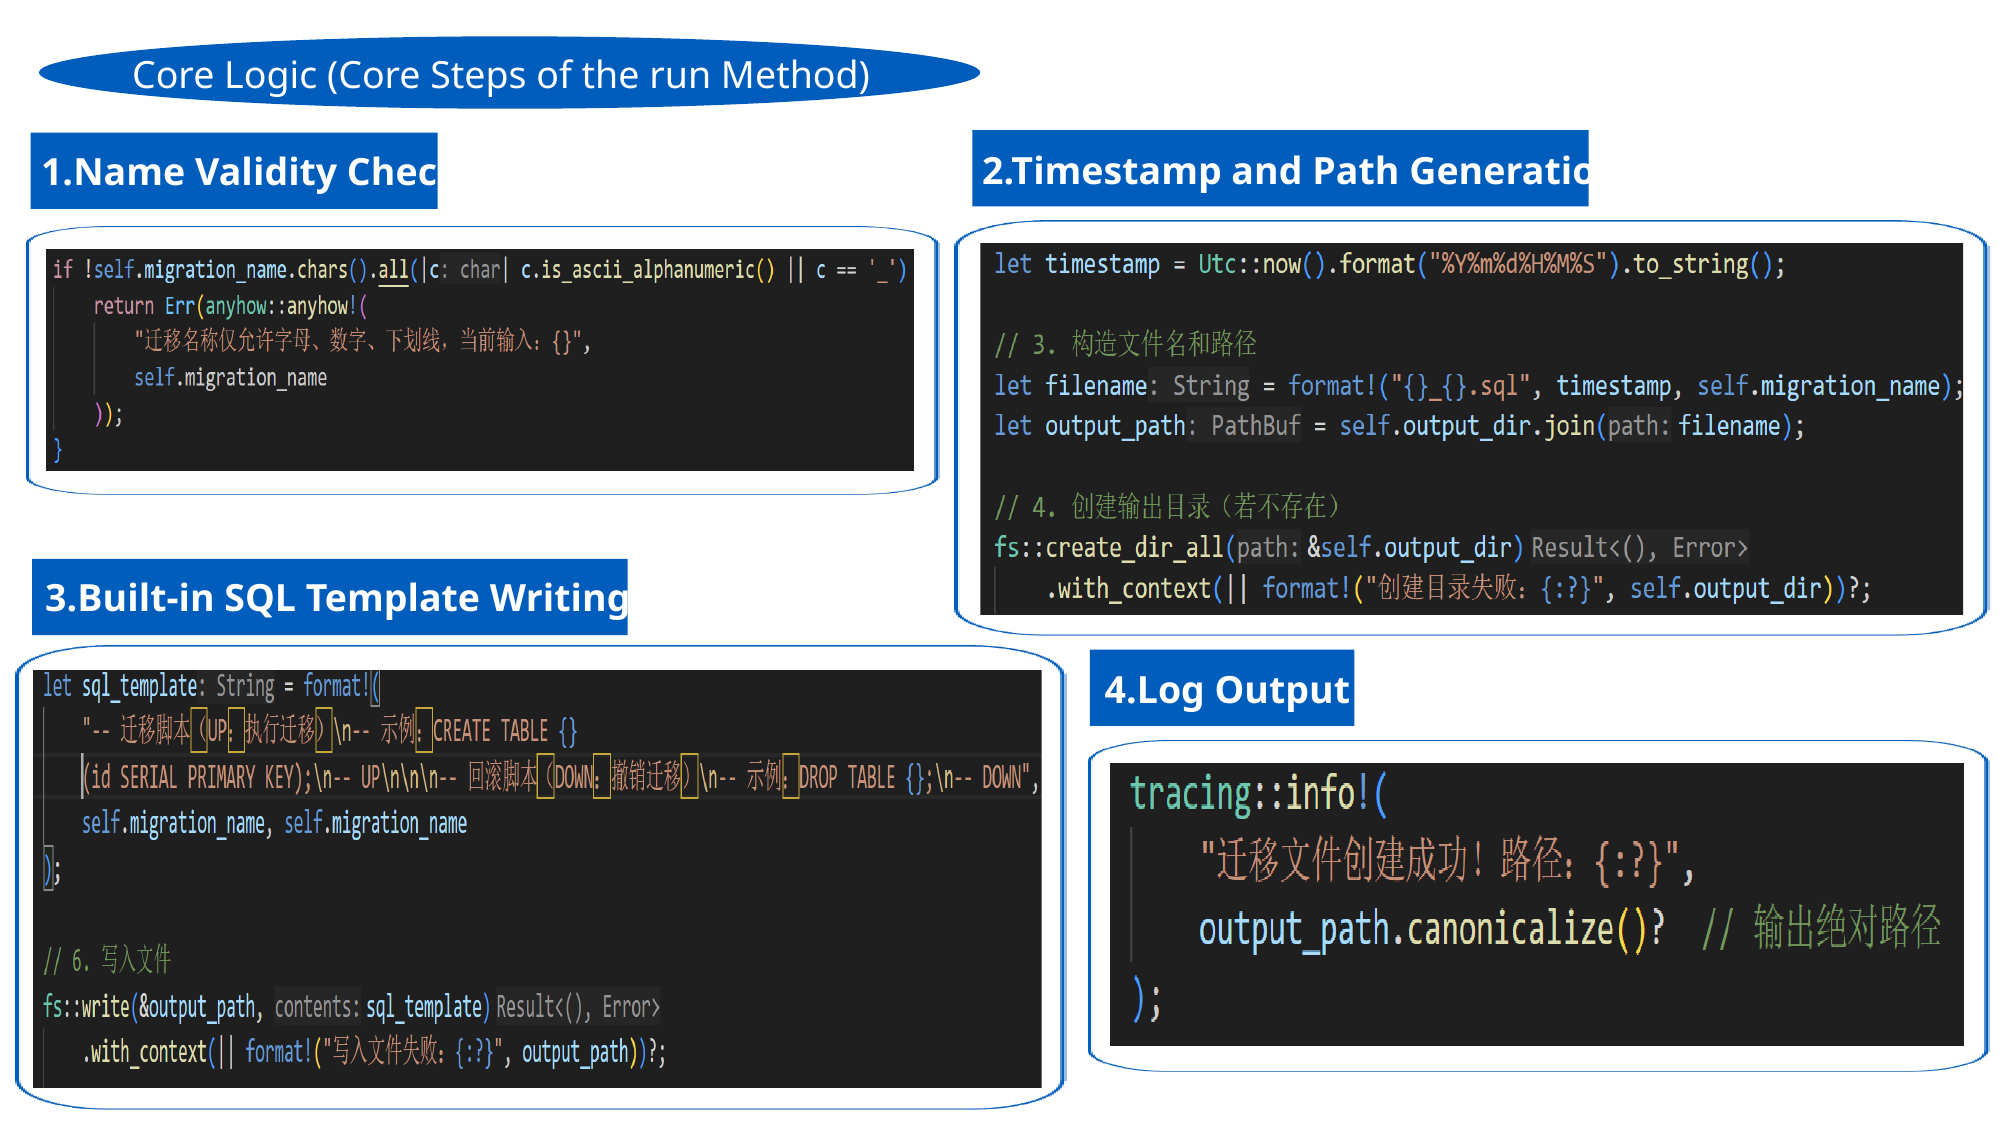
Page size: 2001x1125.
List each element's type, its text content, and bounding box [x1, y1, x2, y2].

text_box [1990, 270, 2000, 331]
text_box [38, 52, 117, 93]
text_box [237, 36, 783, 43]
picture [26, 226, 940, 495]
text_box Core Logic (Core Steps of the run Method) [117, 43, 1228, 103]
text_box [967, 130, 2000, 207]
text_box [1089, 649, 1423, 726]
picture [15, 645, 1067, 1110]
text_box [255, 103, 764, 109]
picture [1088, 740, 1990, 1072]
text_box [30, 558, 660, 636]
picture [954, 220, 1990, 636]
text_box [26, 132, 540, 209]
